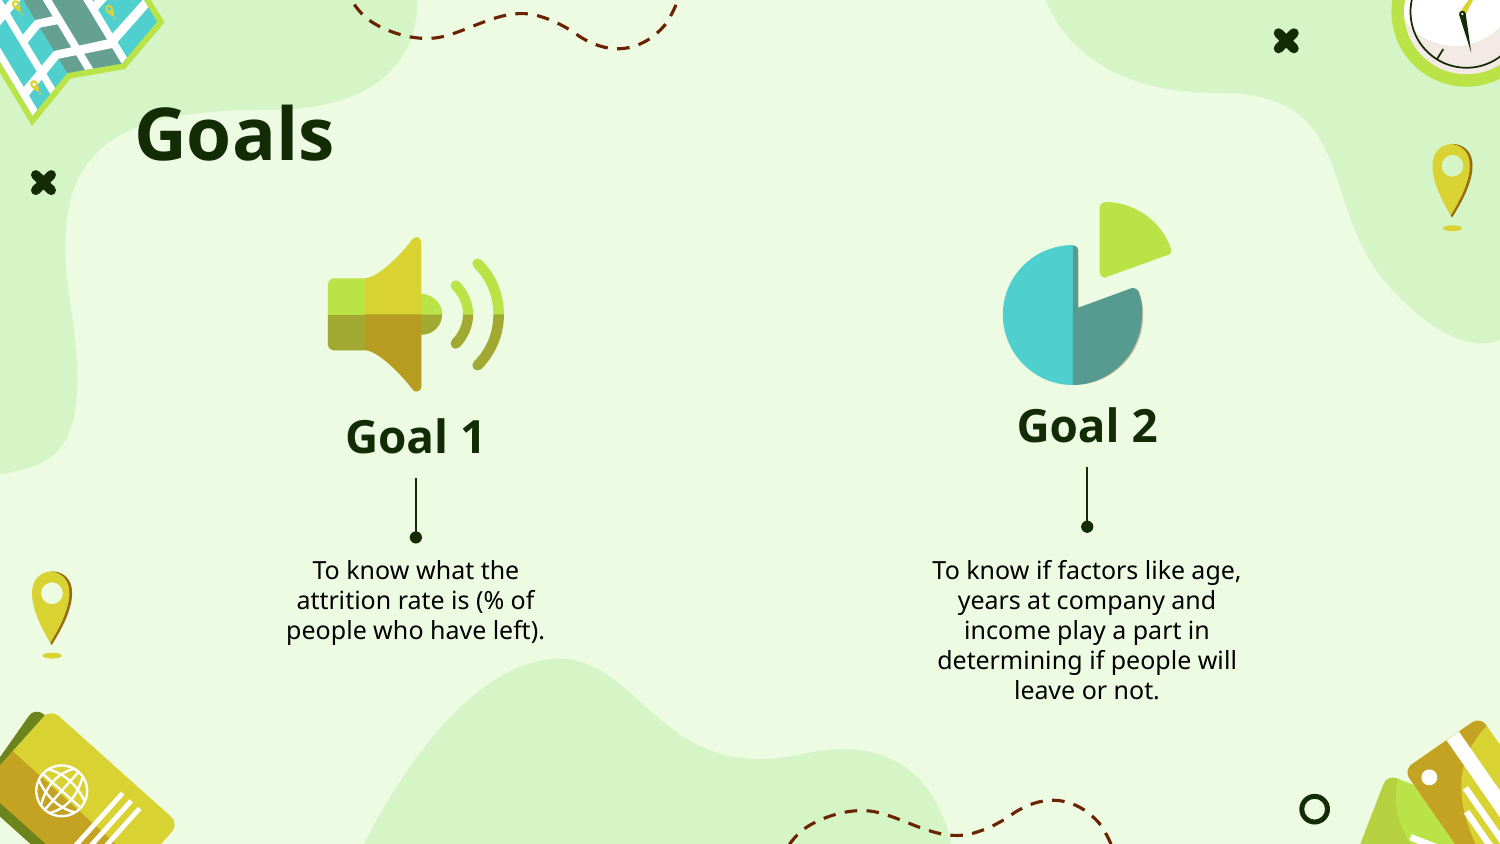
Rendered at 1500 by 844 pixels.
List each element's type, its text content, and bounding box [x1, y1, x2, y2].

title Goals [119, 72, 1381, 167]
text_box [327, 236, 505, 392]
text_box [1002, 201, 1172, 386]
text_box To know what the attrition rate is (% of people who have left). [267, 539, 565, 665]
text_box To know if factors like age, years at company and income play a part in determining if people will leave or not. [907, 539, 1268, 665]
text_box Goal 2 [972, 391, 1203, 468]
text_box Goal 1 [301, 402, 531, 478]
